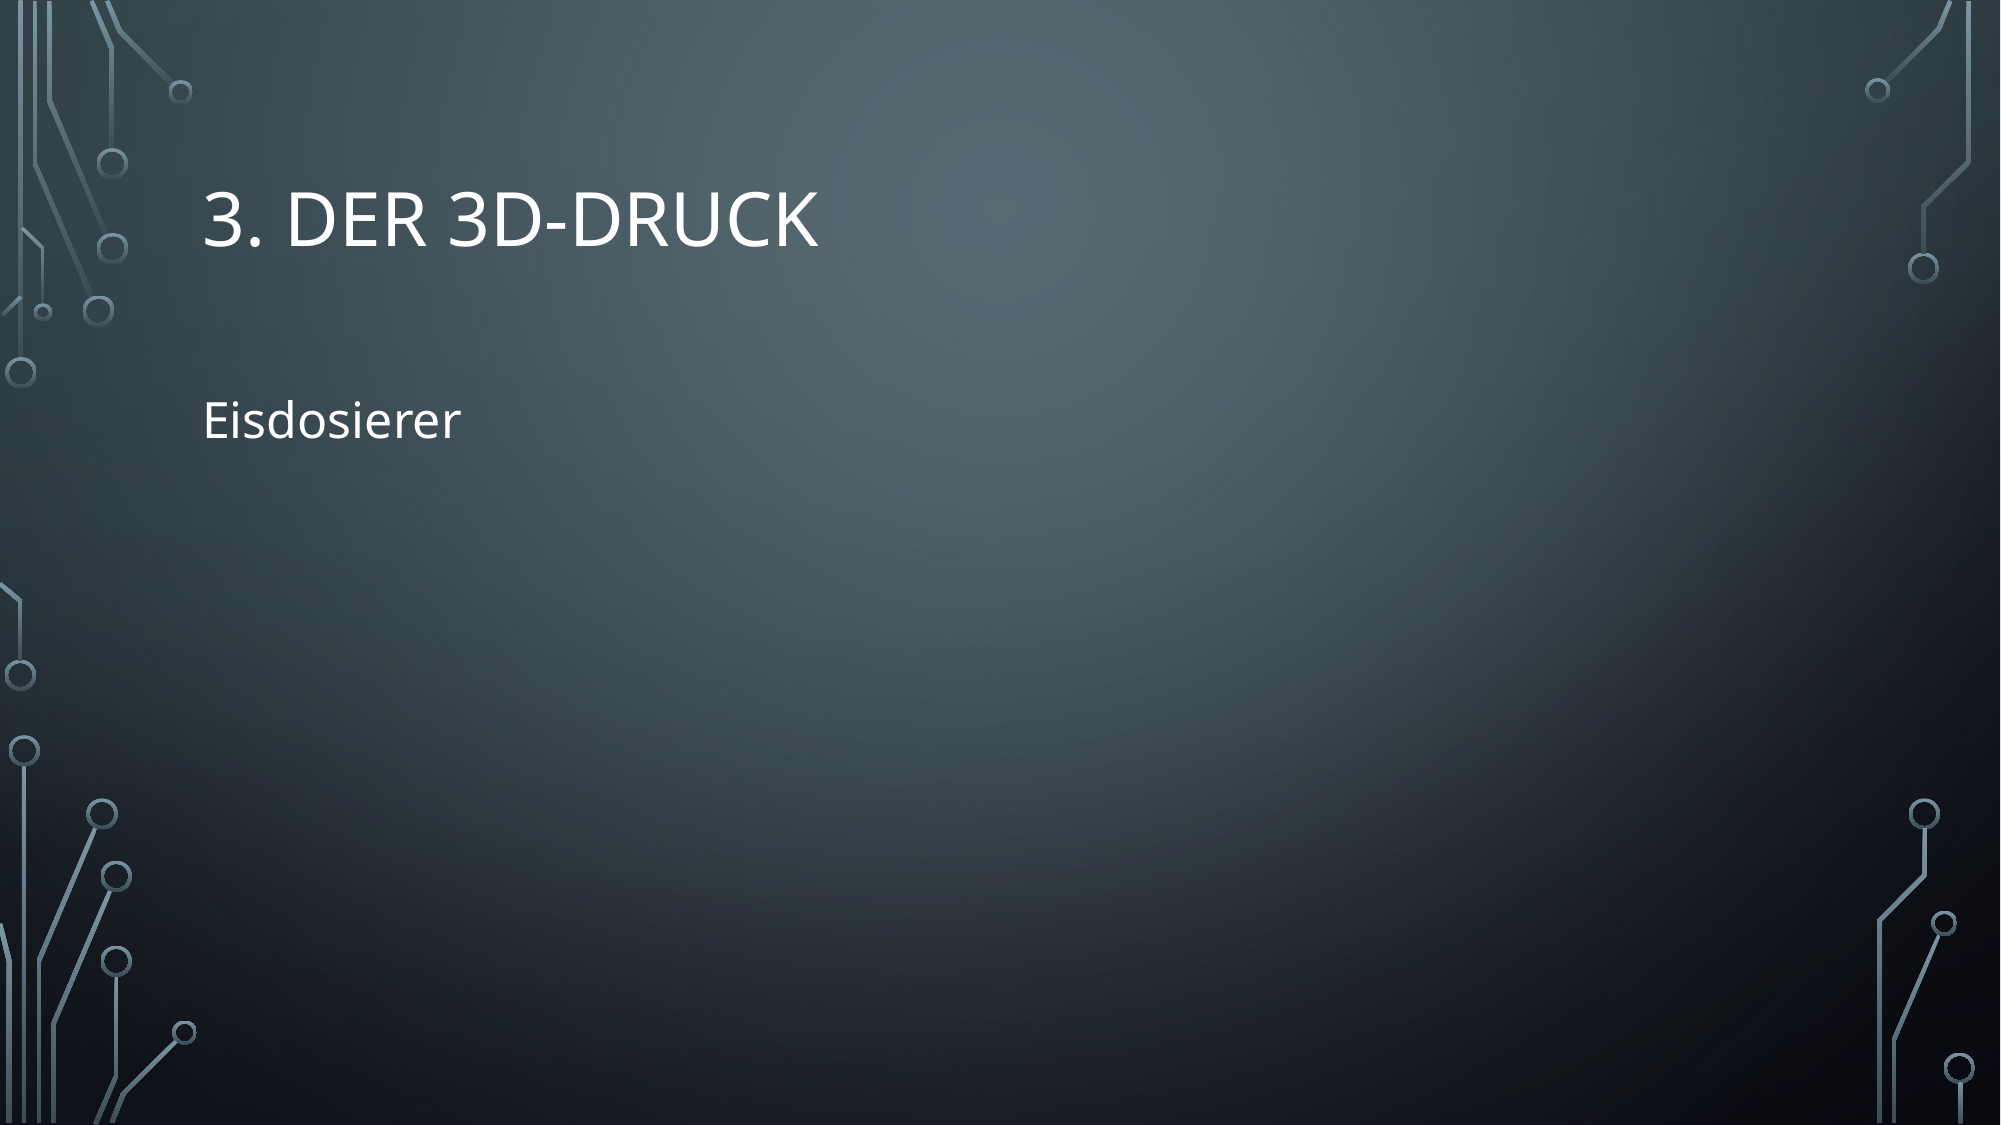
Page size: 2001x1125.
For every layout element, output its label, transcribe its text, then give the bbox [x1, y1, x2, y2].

title 3. Der 3D-Druck [187, 101, 1813, 344]
list Eisdosierer [187, 369, 1813, 950]
